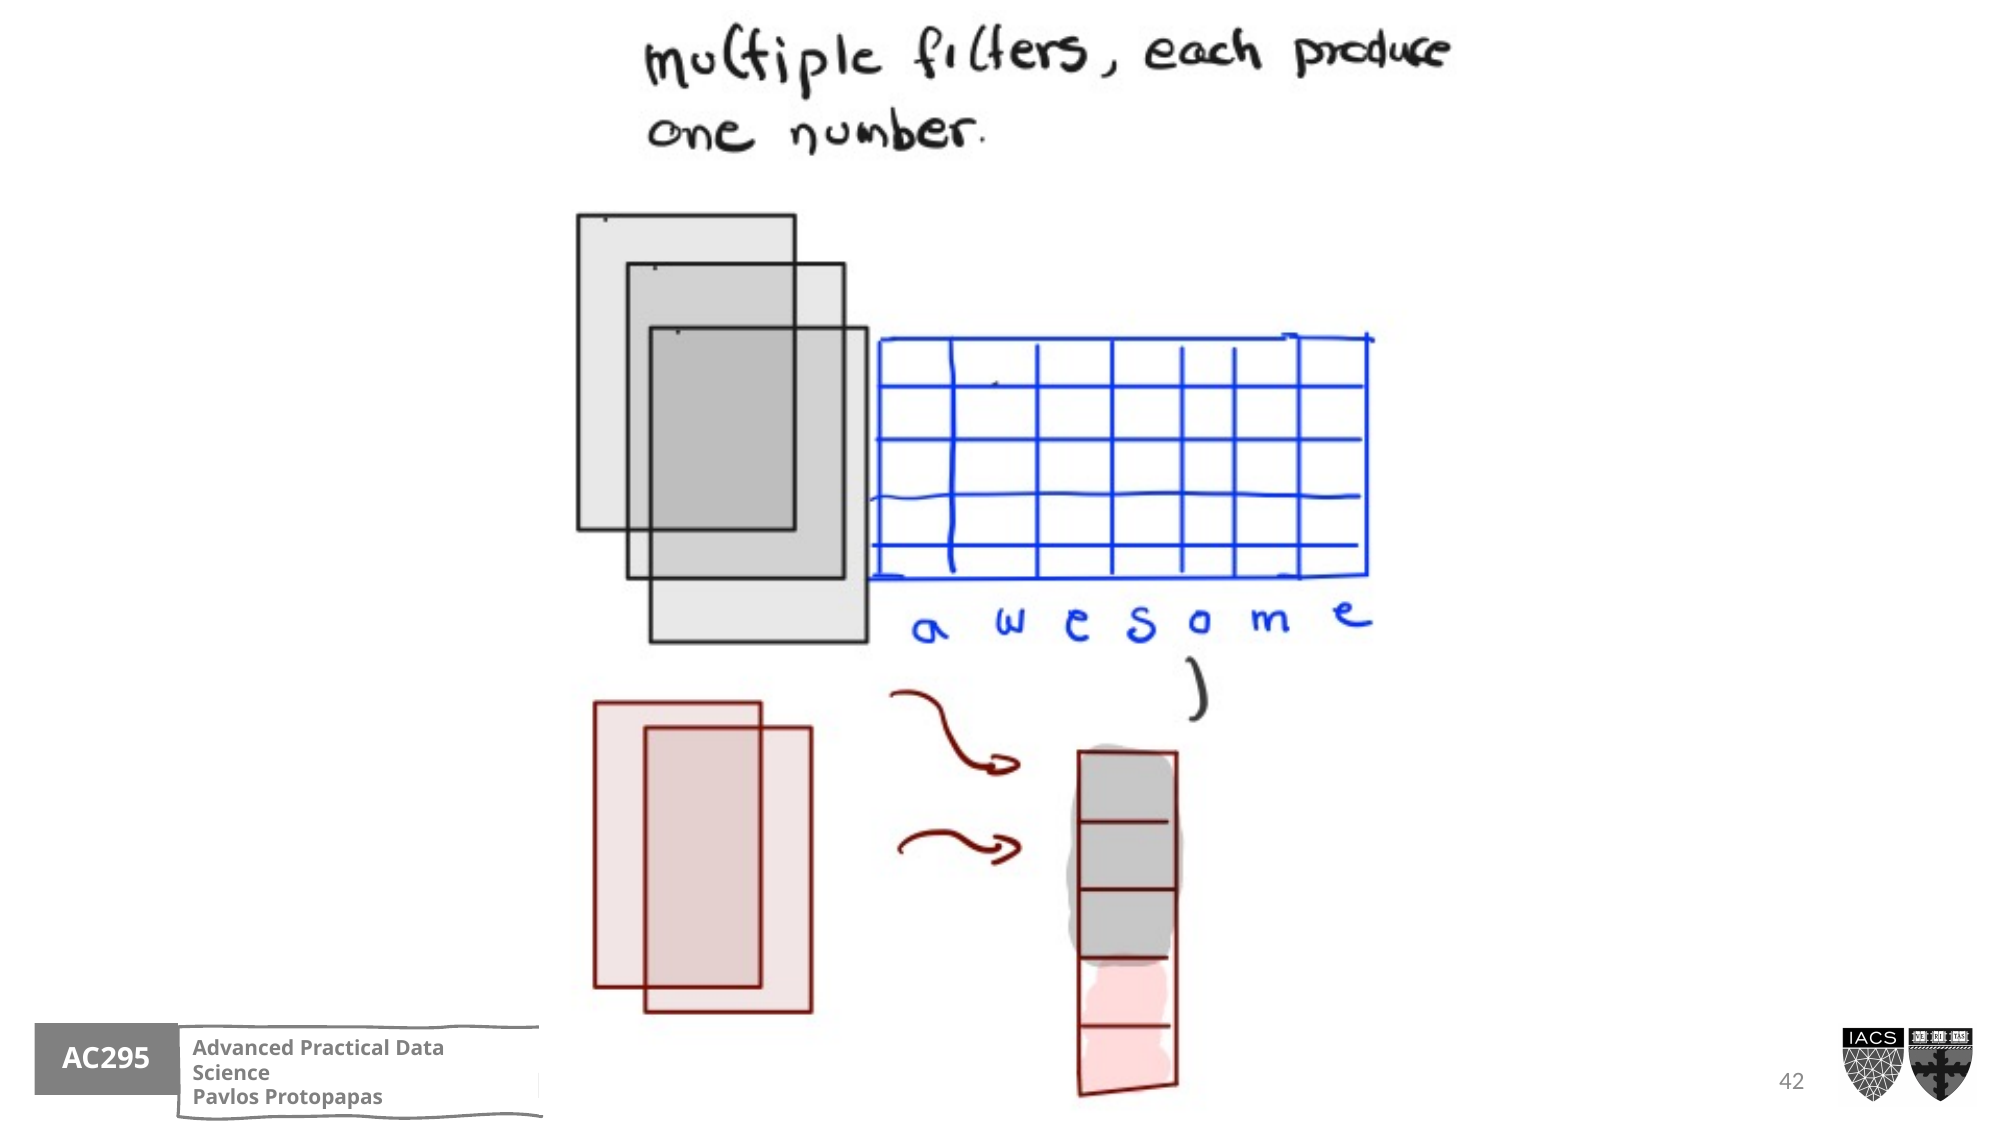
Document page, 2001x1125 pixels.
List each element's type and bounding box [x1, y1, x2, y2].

picture [1838, 1023, 1977, 1107]
picture [539, 10, 1461, 1115]
